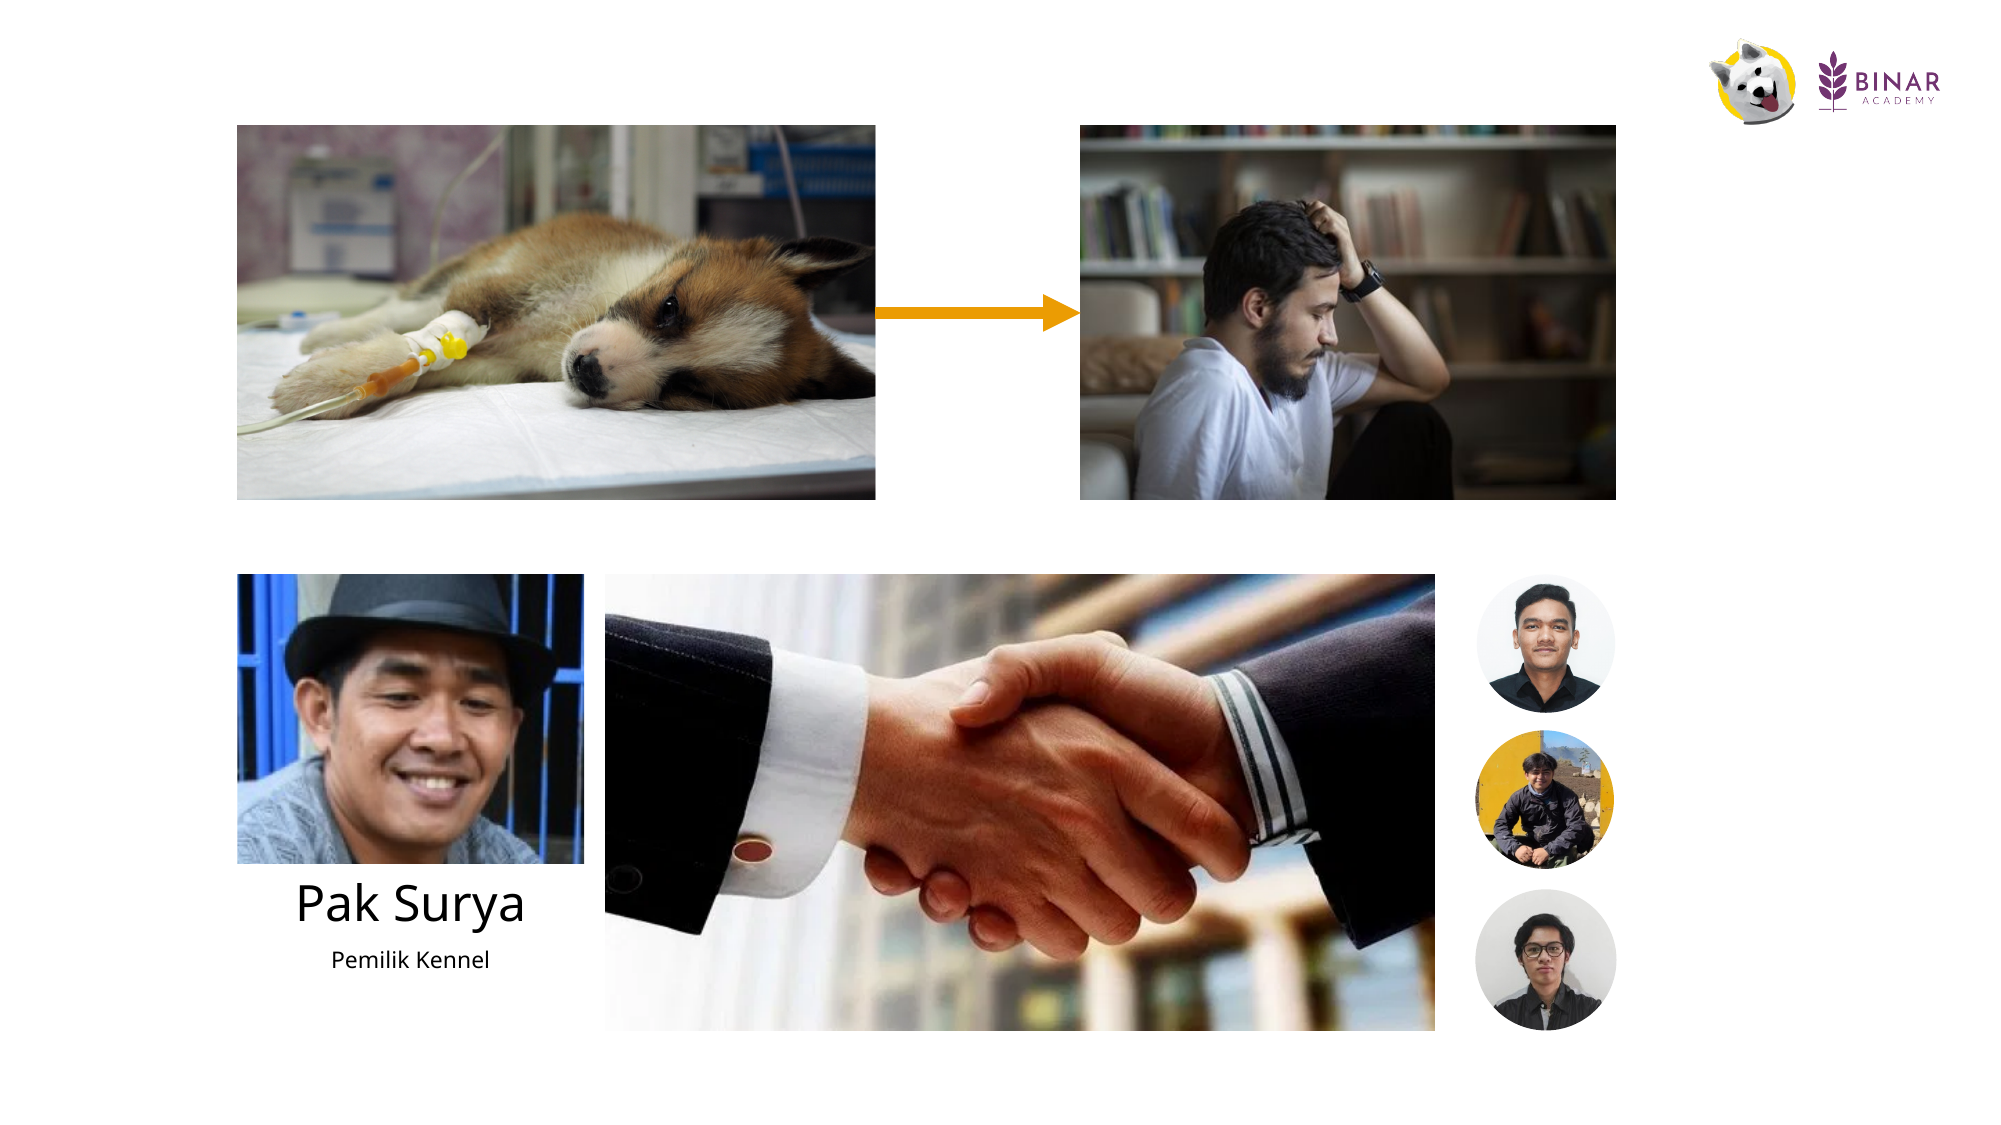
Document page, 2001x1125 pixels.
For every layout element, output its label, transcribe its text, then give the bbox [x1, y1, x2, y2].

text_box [1475, 574, 1617, 1031]
picture [605, 574, 1435, 1031]
picture [237, 125, 876, 500]
text_box Pak Surya Pemilik Kennel [130, 834, 692, 1041]
picture [237, 574, 585, 864]
picture [1080, 125, 1616, 500]
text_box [1707, 37, 1963, 126]
